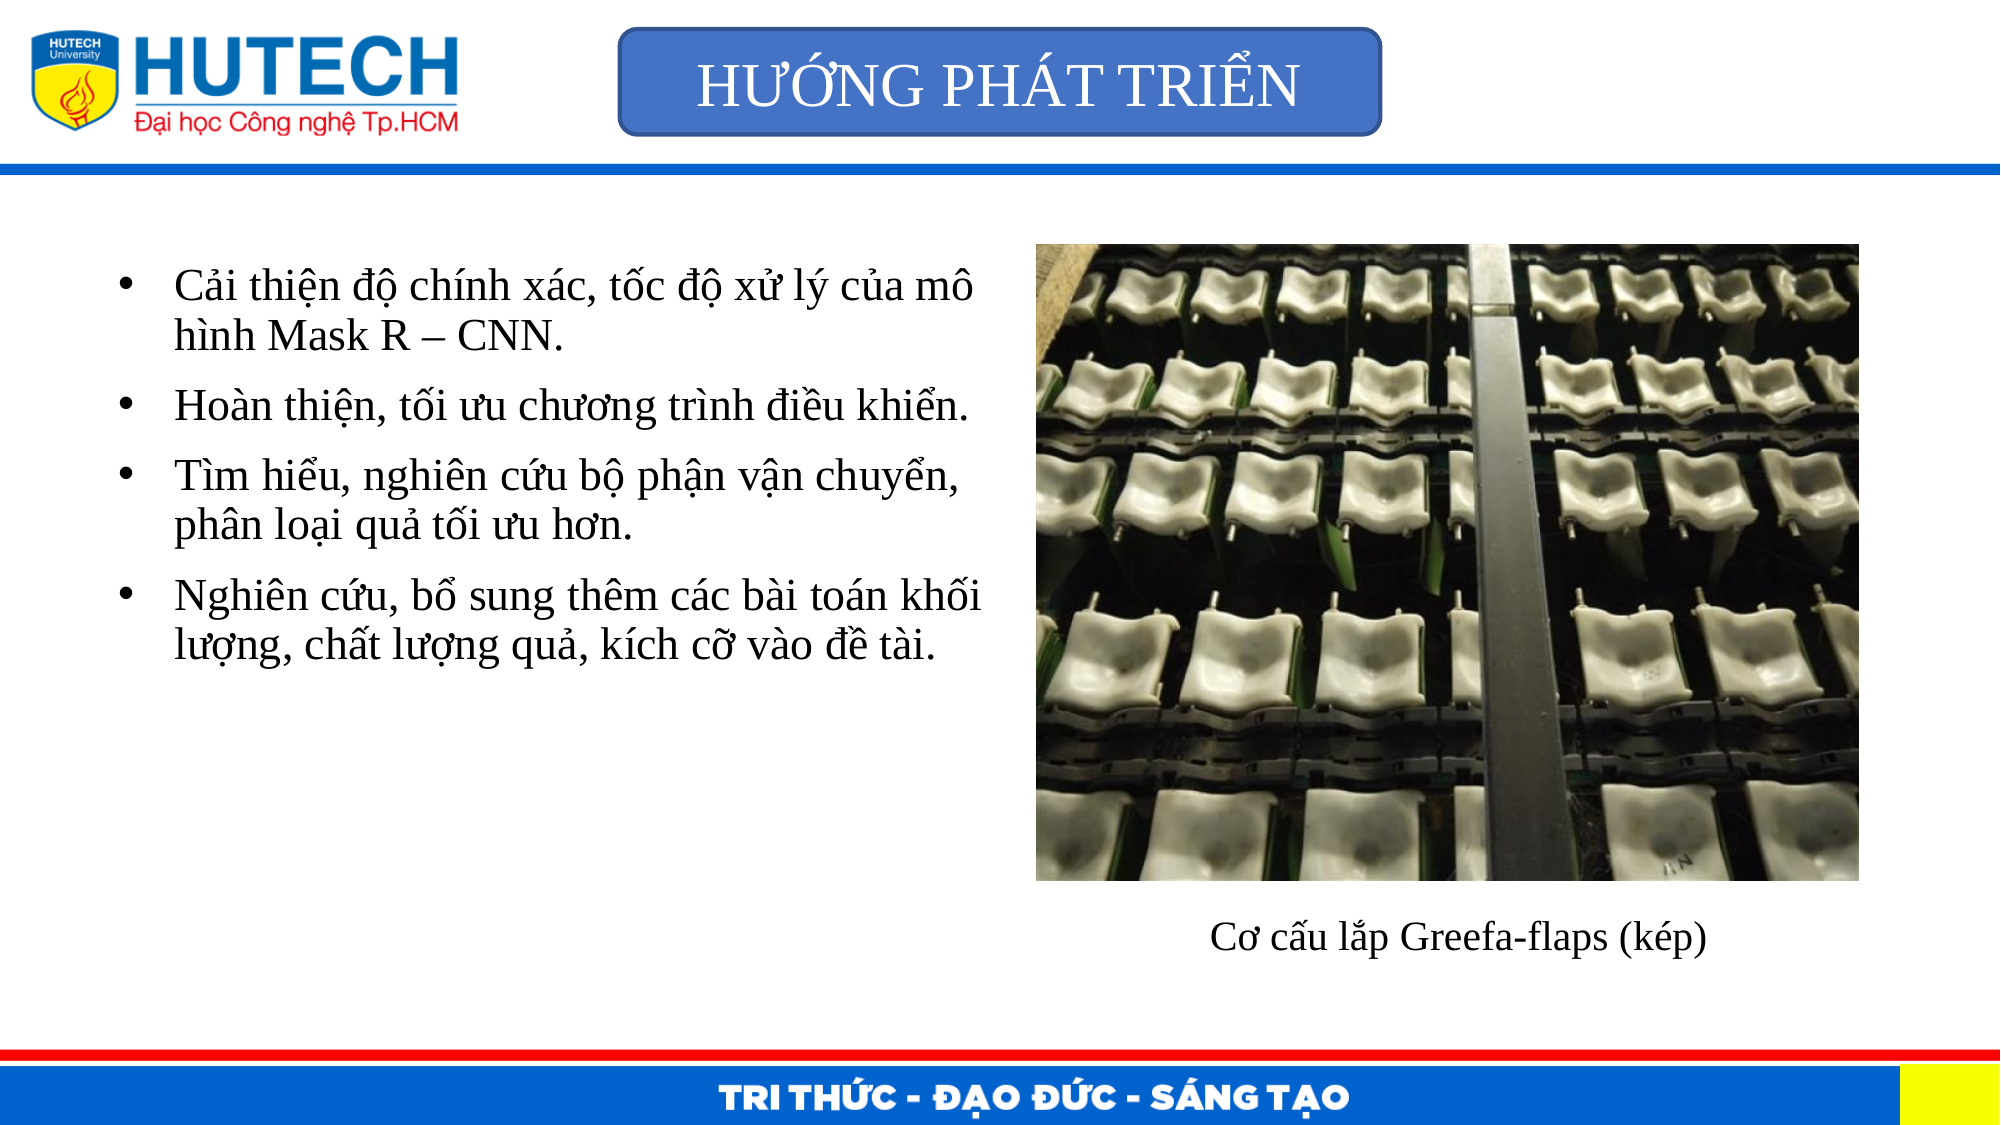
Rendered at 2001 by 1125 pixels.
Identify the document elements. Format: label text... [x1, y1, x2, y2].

text_box Cơ cấu lắp Greefa-flaps (kép) [1195, 901, 1751, 967]
picture [0, 0, 2000, 1125]
list Cải thiện độ chính xác, tốc độ xử lý của mô hình Mask R – CNN. Hoàn thiện, tối ưu chương trình điều khiển. Tìm hiểu, nghiên cứu bộ phận vận chuyển, phân loại quả tối ưu hơn. Nghiên cứu, bổ sung thêm các bài toán khối lượng, chất lượng quả, kích cỡ vào đề tài. [84, 253, 1000, 968]
text_box HƯỚNG PHÁT TRIỂN [617, 26, 1383, 137]
